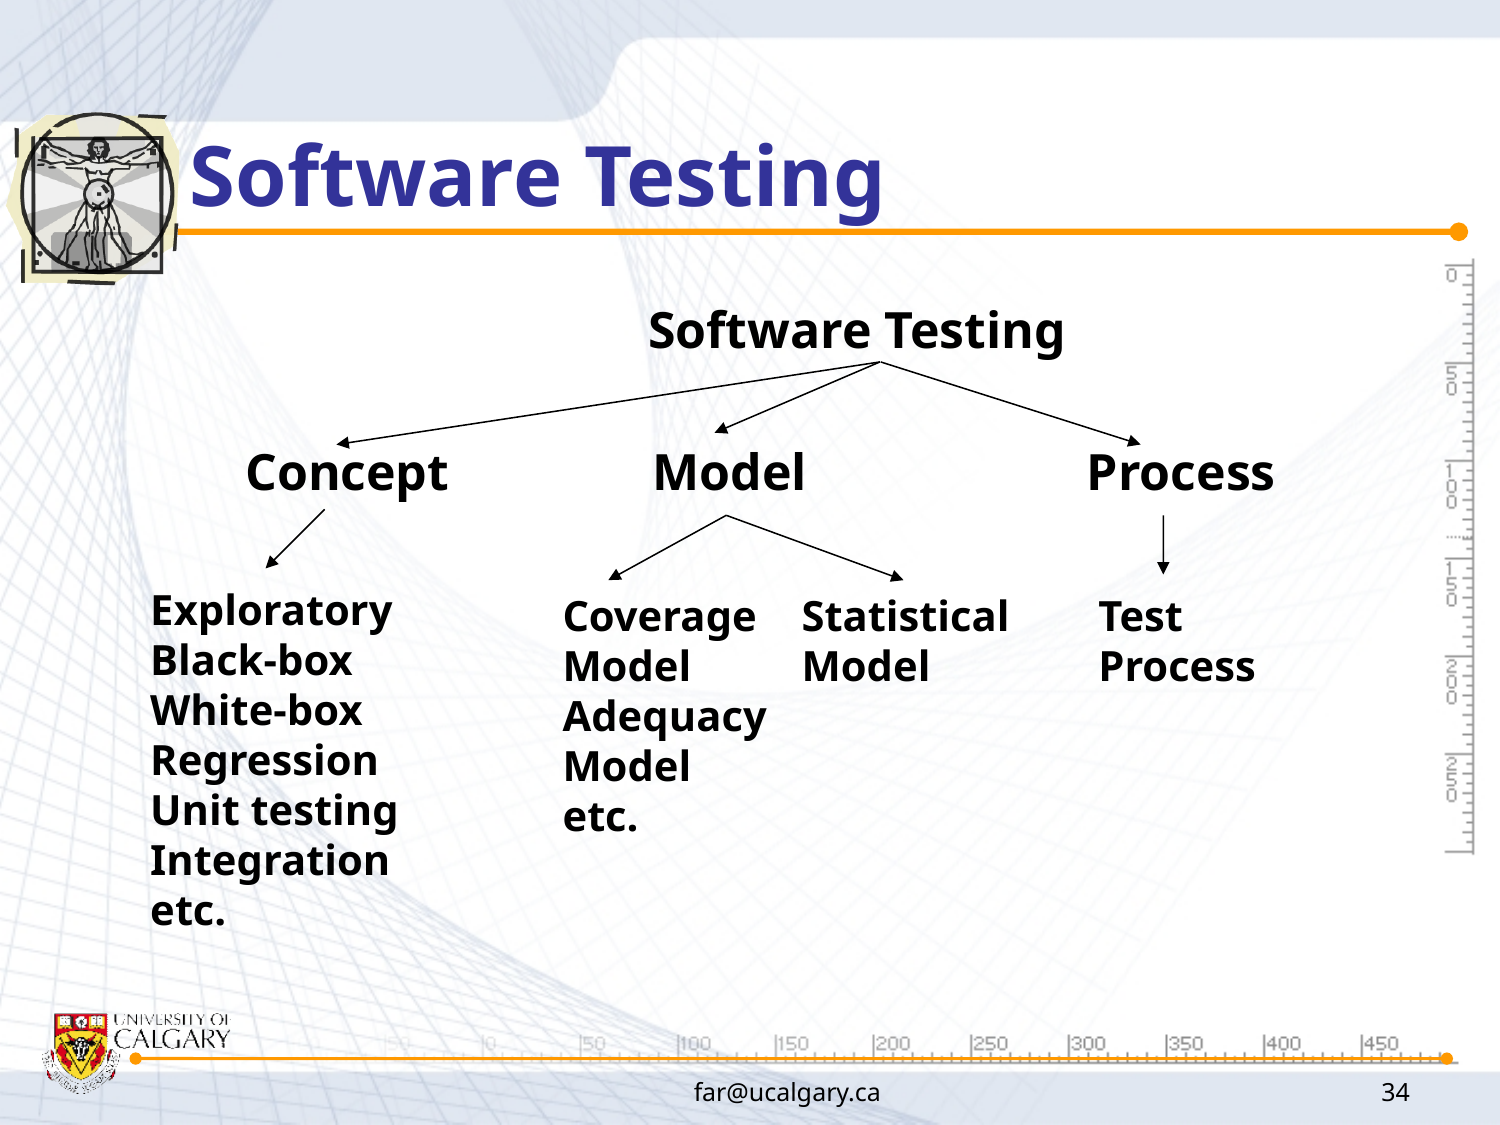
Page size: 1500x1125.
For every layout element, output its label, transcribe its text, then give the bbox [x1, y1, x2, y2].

slide_number 34 [1112, 1051, 1426, 1118]
title Software Testing [174, 42, 1468, 231]
text_box [1157, 515, 1170, 575]
text_box [265, 509, 325, 569]
footer far@ucalgary.ca [549, 1051, 1026, 1118]
text_box Coverage Model Adequacy Model etc. [547, 582, 782, 848]
text_box Test Process [1083, 582, 1271, 698]
picture [0, 0, 1500, 1125]
text_box [714, 363, 878, 434]
text_box Software Testing [633, 290, 1082, 366]
text_box Model [637, 432, 822, 508]
text_box [726, 515, 904, 582]
text_box Exploratory Black-box White-box Regression Unit testing Integration etc. [135, 576, 414, 942]
text_box Concept [230, 432, 465, 508]
text_box Process [1072, 432, 1291, 508]
text_box [608, 515, 726, 581]
text_box Statistical Model [786, 582, 1025, 698]
text_box [880, 361, 1141, 447]
